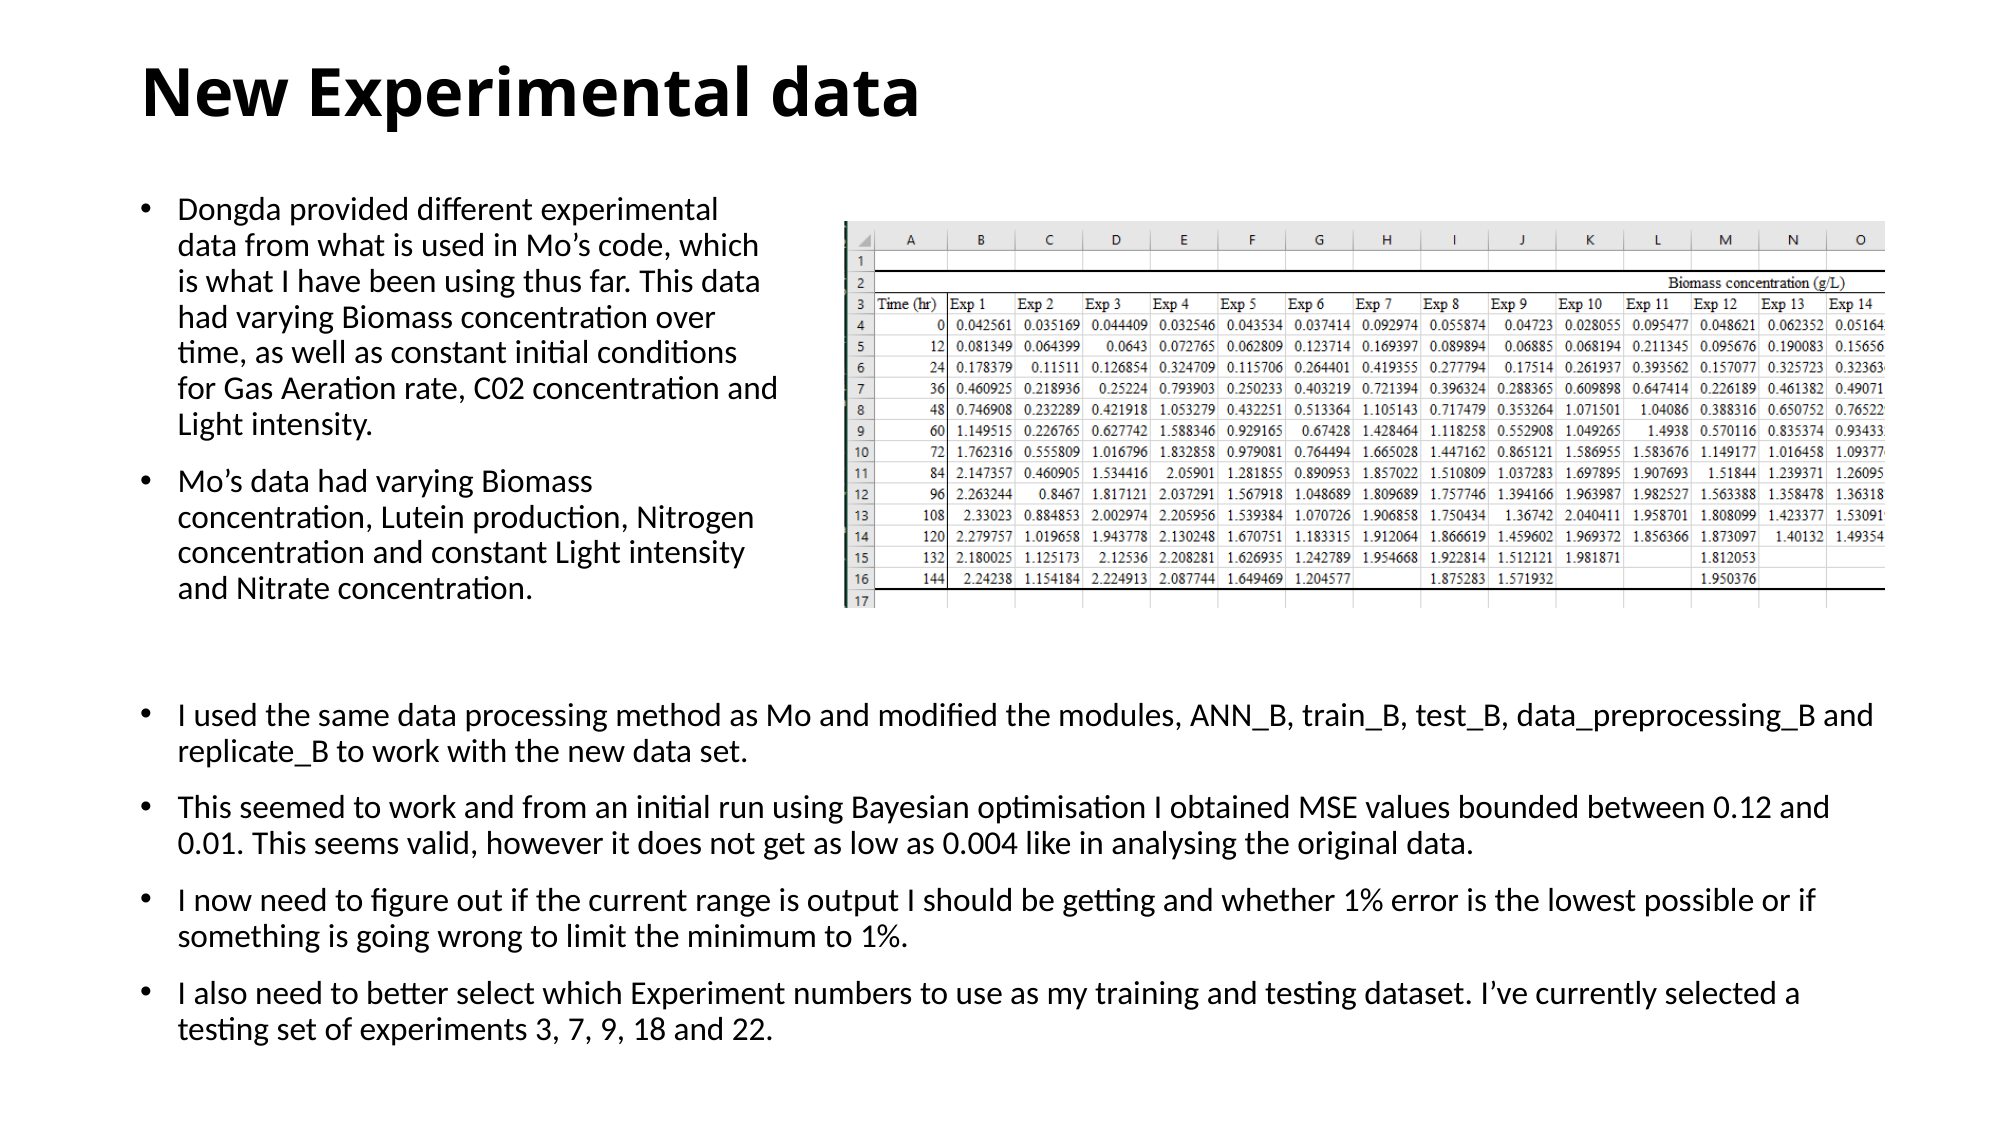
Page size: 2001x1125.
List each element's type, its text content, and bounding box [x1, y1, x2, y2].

list Dongda provided different experimental data from what is used in Mo’s code, which is what I have been using thus far. This data had varying Biomass concentration over time, as well as constant initial conditions for Gas Aeration rate, C02 concentration and Light intensity. Mo’s data had varying Biomass concentration, Lutein production, Nitrogen concentration and constant Light intensity and Nitrate concentration. [125, 184, 798, 690]
text_box I used the same data processing method as Mo and modified the modules, ANN_B, train_B, test_B, data_preprocessing_B and replicate_B to work with the new data set. This seemed to work and from an initial run using Bayesian optimisation I obtained MSE values bounded between 0.12 and 0.01. This seems valid, however it does not get as low as 0.004 like in analysing the original data. I now need to figure out if the current range is output I should be getting and whether 1% error is the lowest possible or if something is going wrong to limit the minimum to 1%. I also need to better select which Experiment numbers to use as my training and testing dataset. I’ve currently selected a testing set of experiments 3, 7, 9, 18 and 22. [125, 690, 1903, 1055]
title New Experimental data [125, 0, 1851, 204]
picture [844, 221, 1885, 608]
